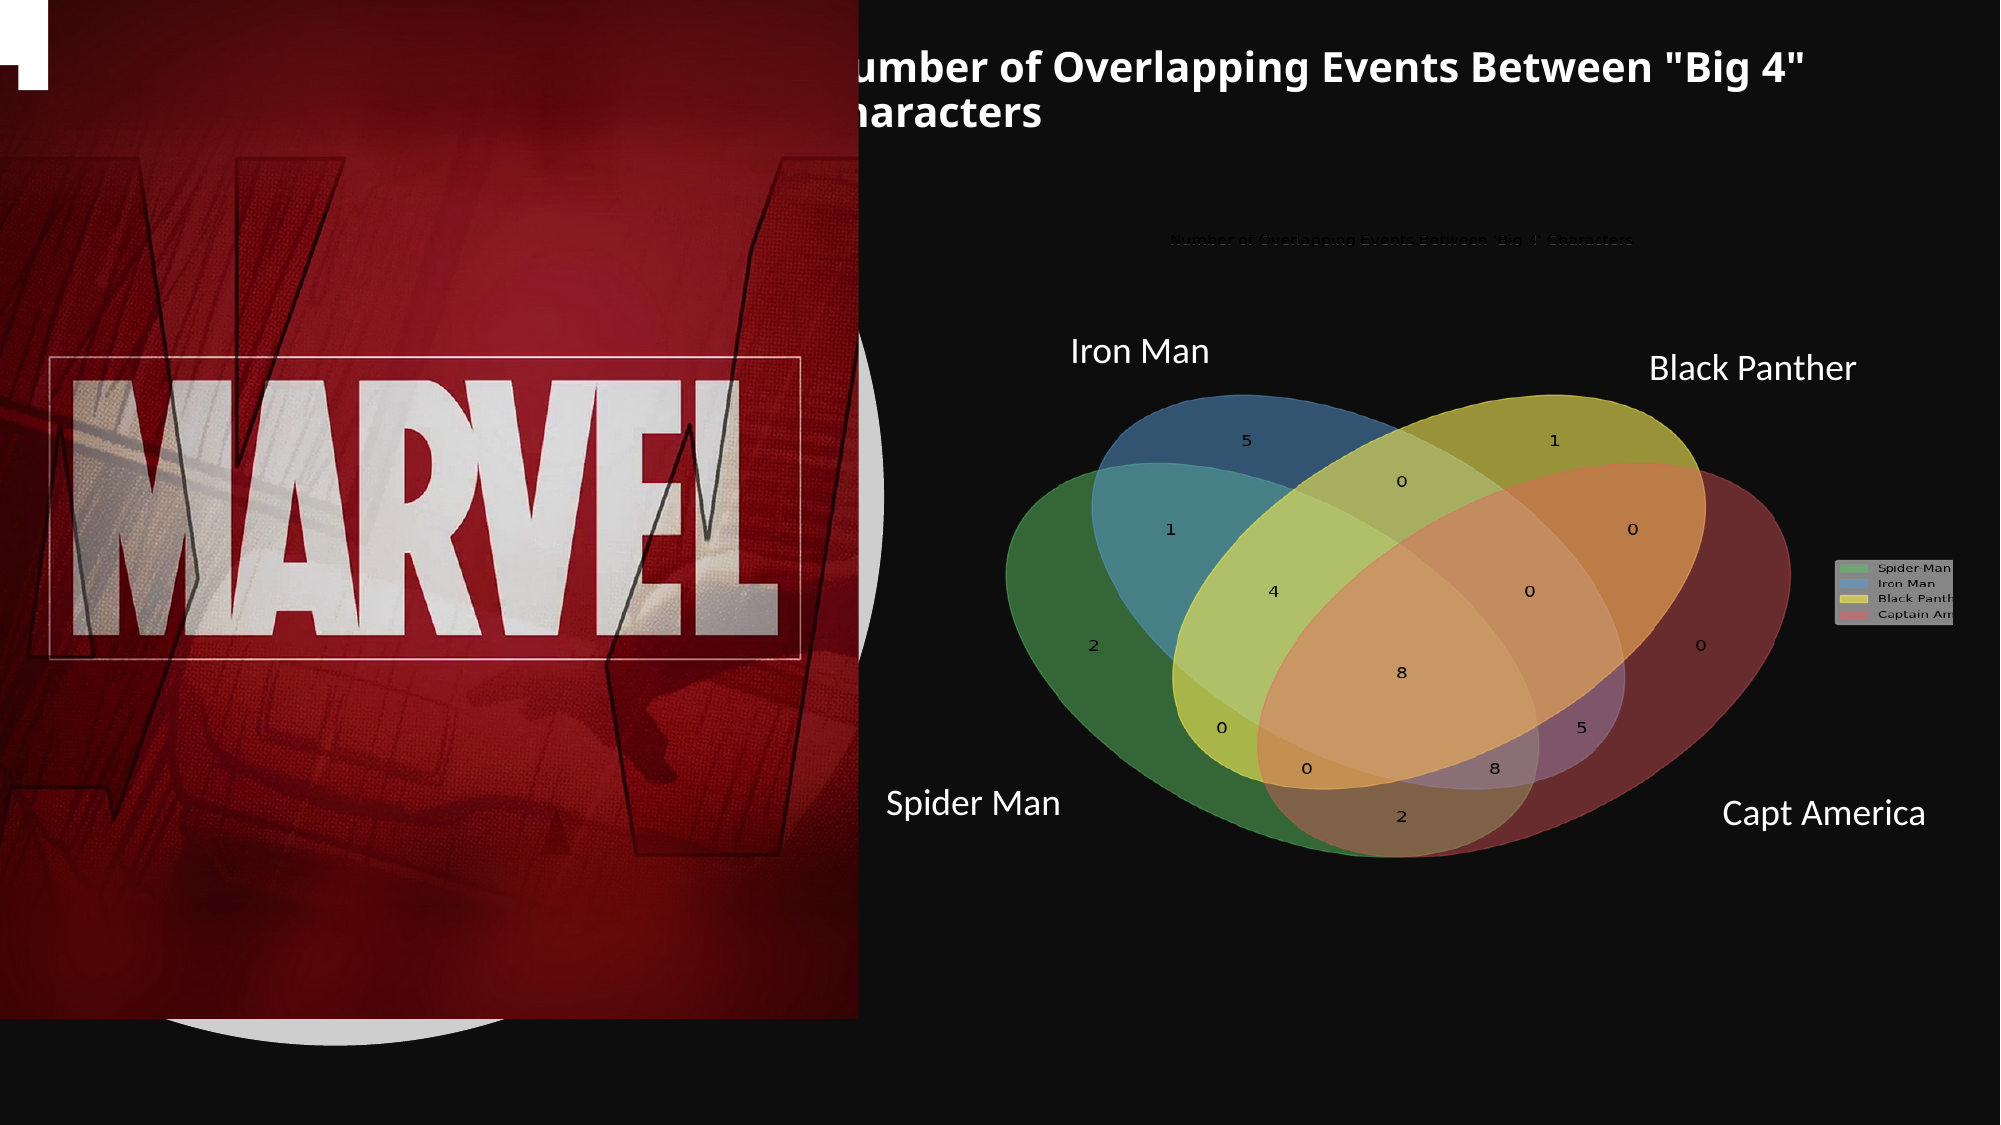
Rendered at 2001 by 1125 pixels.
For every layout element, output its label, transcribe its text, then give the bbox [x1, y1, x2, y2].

text_box [162, 1019, 508, 1047]
picture [820, 142, 1953, 1046]
title Number of Overlapping Events Between "Big 4" Characters [859, 39, 1972, 154]
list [0, 0, 859, 1019]
